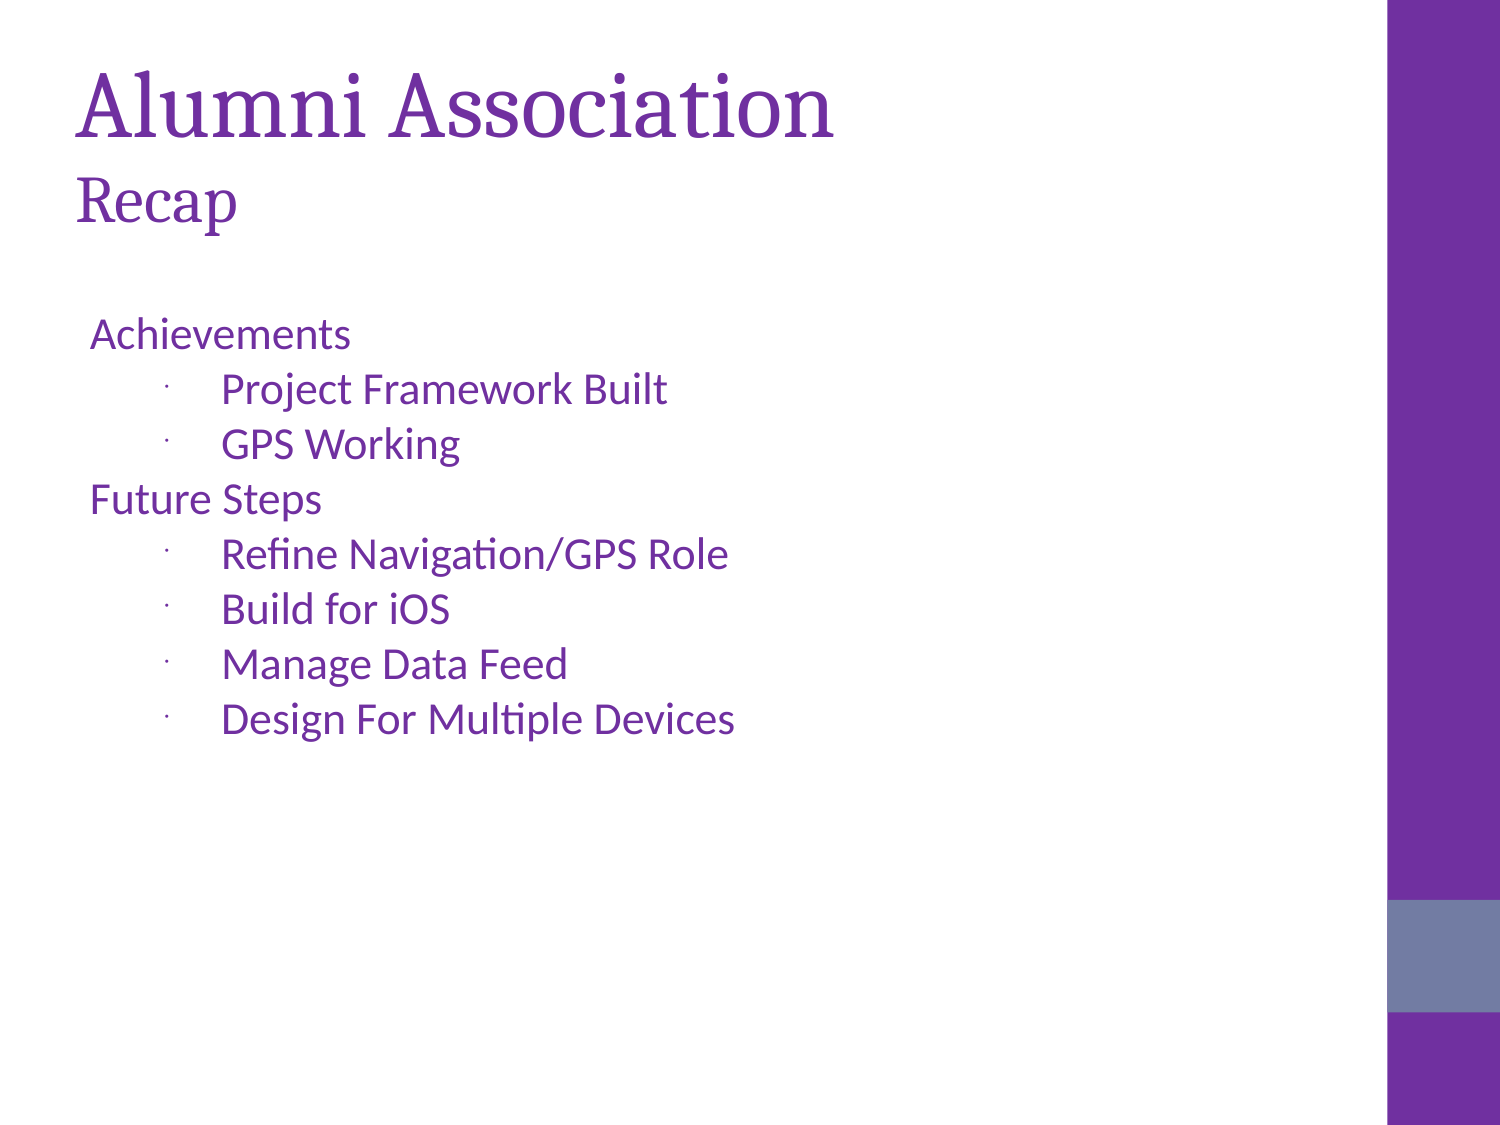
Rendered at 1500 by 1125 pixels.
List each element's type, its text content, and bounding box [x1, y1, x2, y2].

text_box Achievements Project Framework Built GPS Working Future Steps Refine Navigation/GPS Role Build for iOS Manage Data Feed Design For Multiple Devices [74, 296, 1325, 1110]
text_box Alumni Association Recap [74, 43, 1325, 235]
